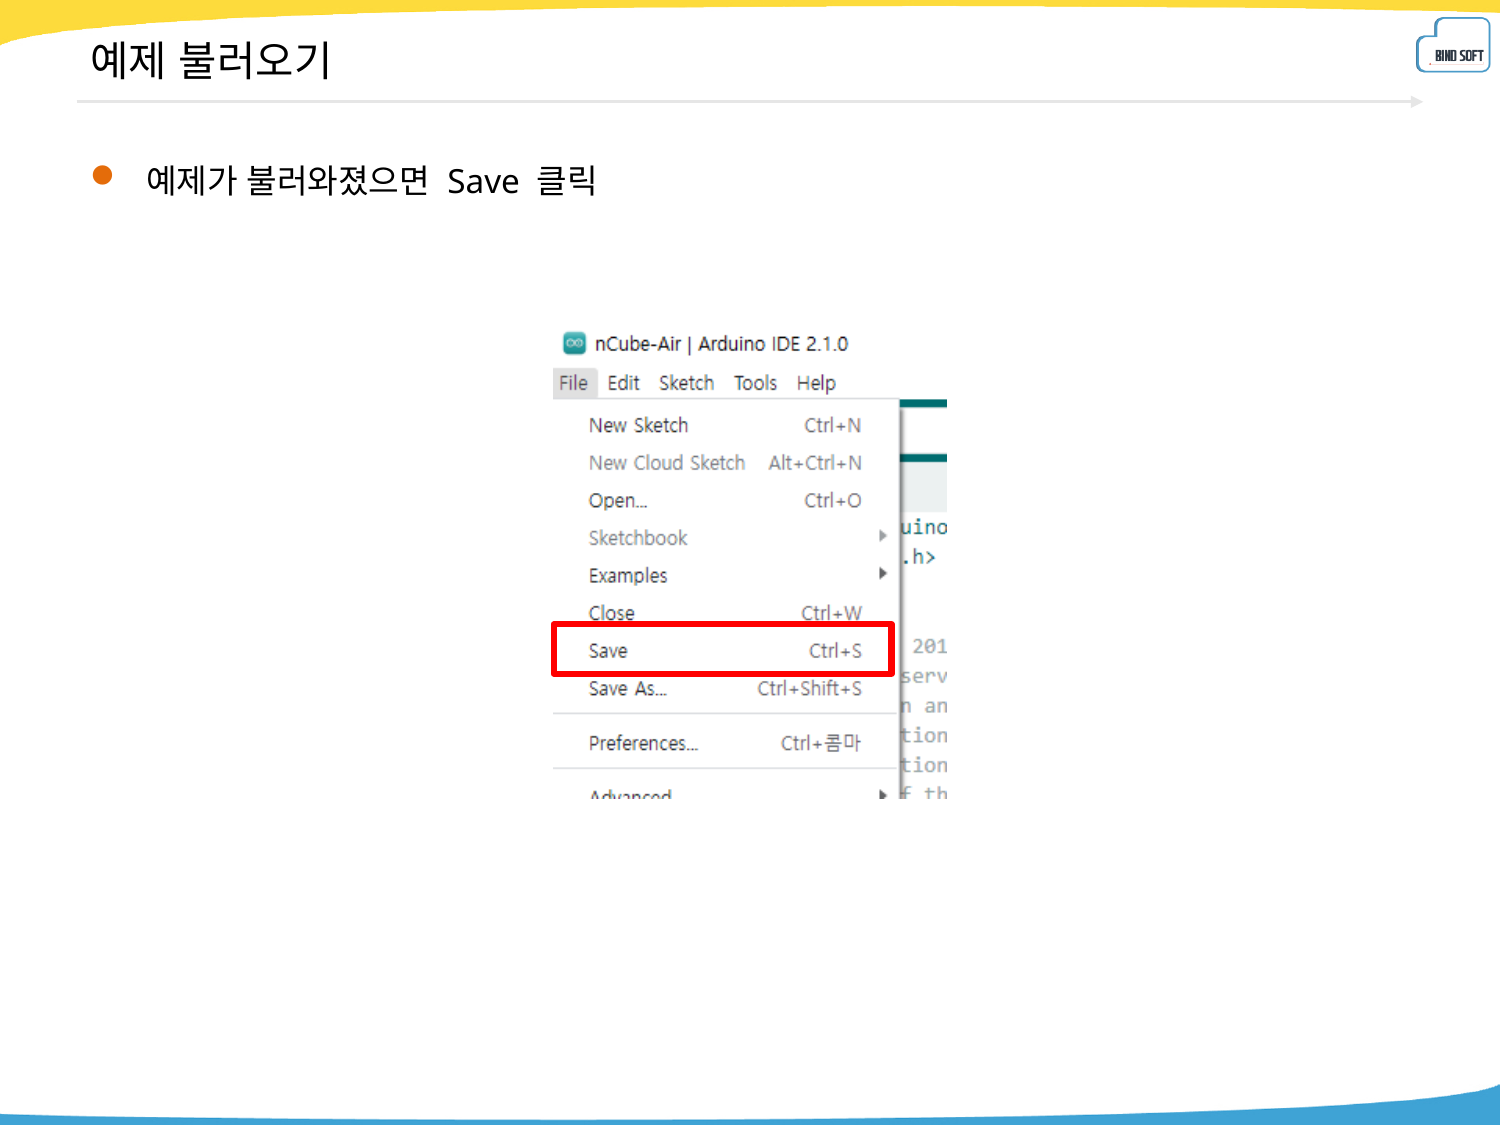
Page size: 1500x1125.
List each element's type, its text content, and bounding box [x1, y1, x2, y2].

title 예제 불러오기 [75, 11, 1425, 108]
picture [552, 326, 948, 799]
picture [0, 1084, 1500, 1125]
picture [0, 0, 1500, 74]
list 예제가 불러와졌으면 Save 클릭 [75, 152, 1425, 1055]
